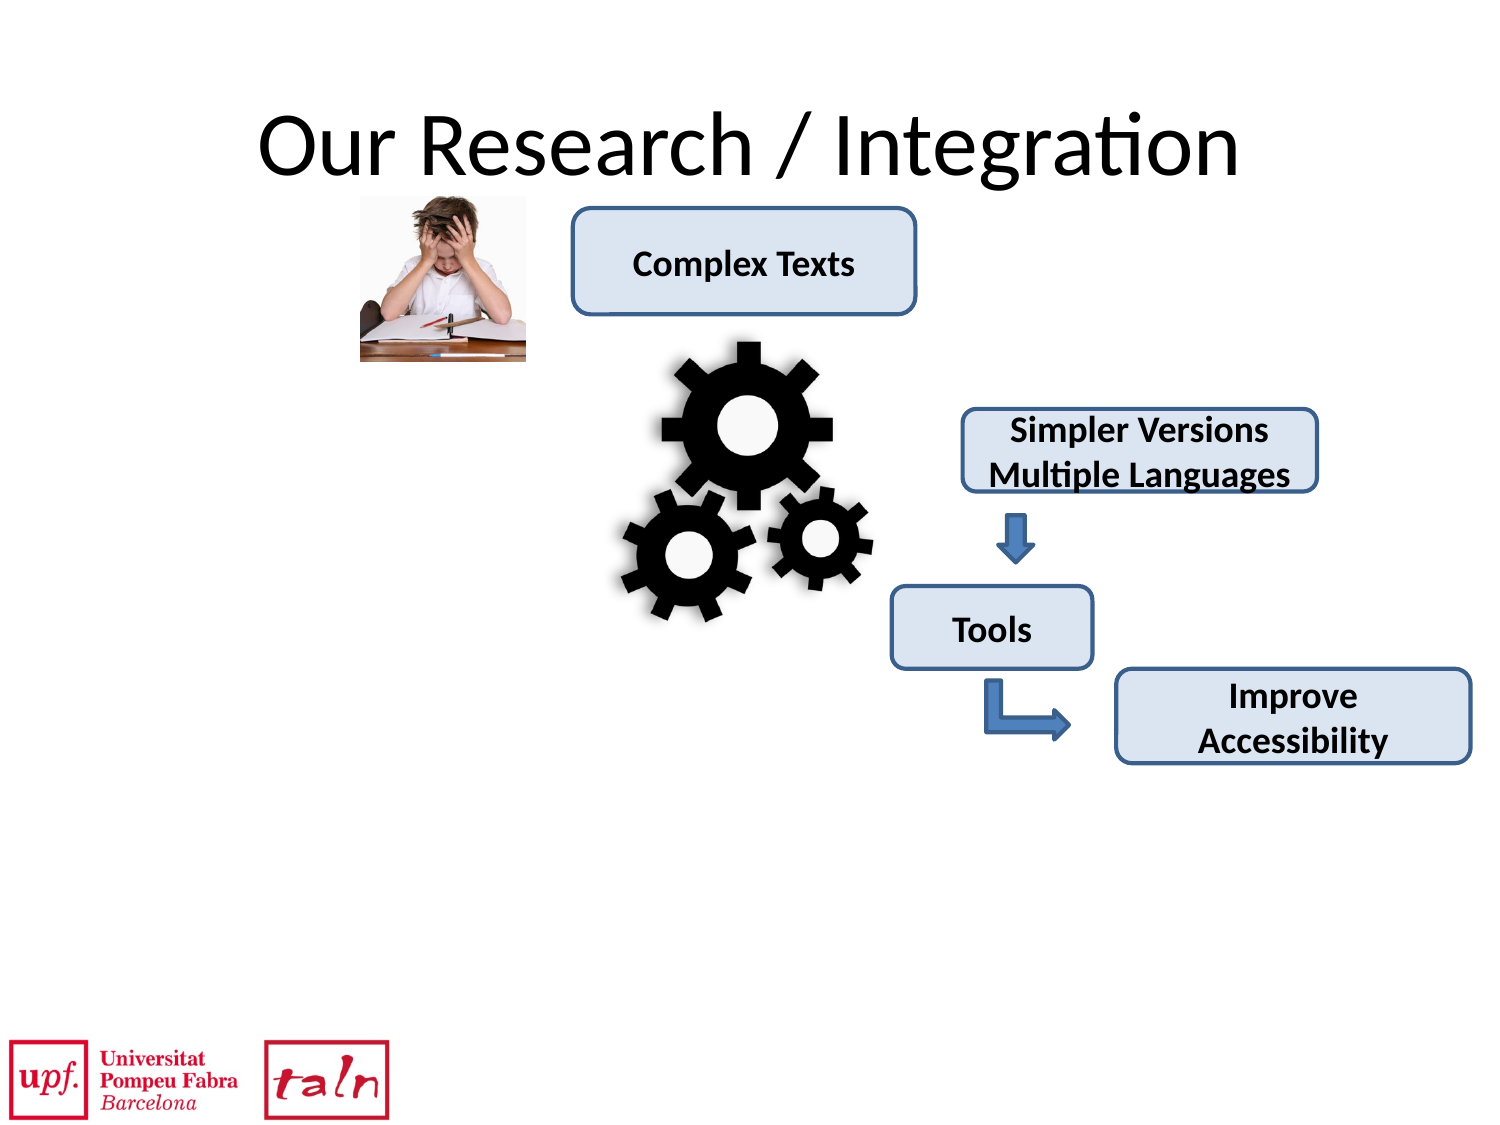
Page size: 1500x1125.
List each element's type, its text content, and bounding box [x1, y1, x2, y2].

text_box Simpler Versions Multiple Languages [960, 406, 1320, 494]
picture [4, 1034, 396, 1125]
text_box Improve Accessibility [1114, 666, 1473, 766]
picture [359, 195, 526, 362]
text_box Complex Texts [570, 205, 918, 317]
text_box [996, 513, 1036, 565]
picture [599, 325, 881, 635]
title Our Research / Integration [75, 45, 1425, 233]
text_box [984, 678, 1072, 742]
text_box Tools [889, 583, 1095, 671]
